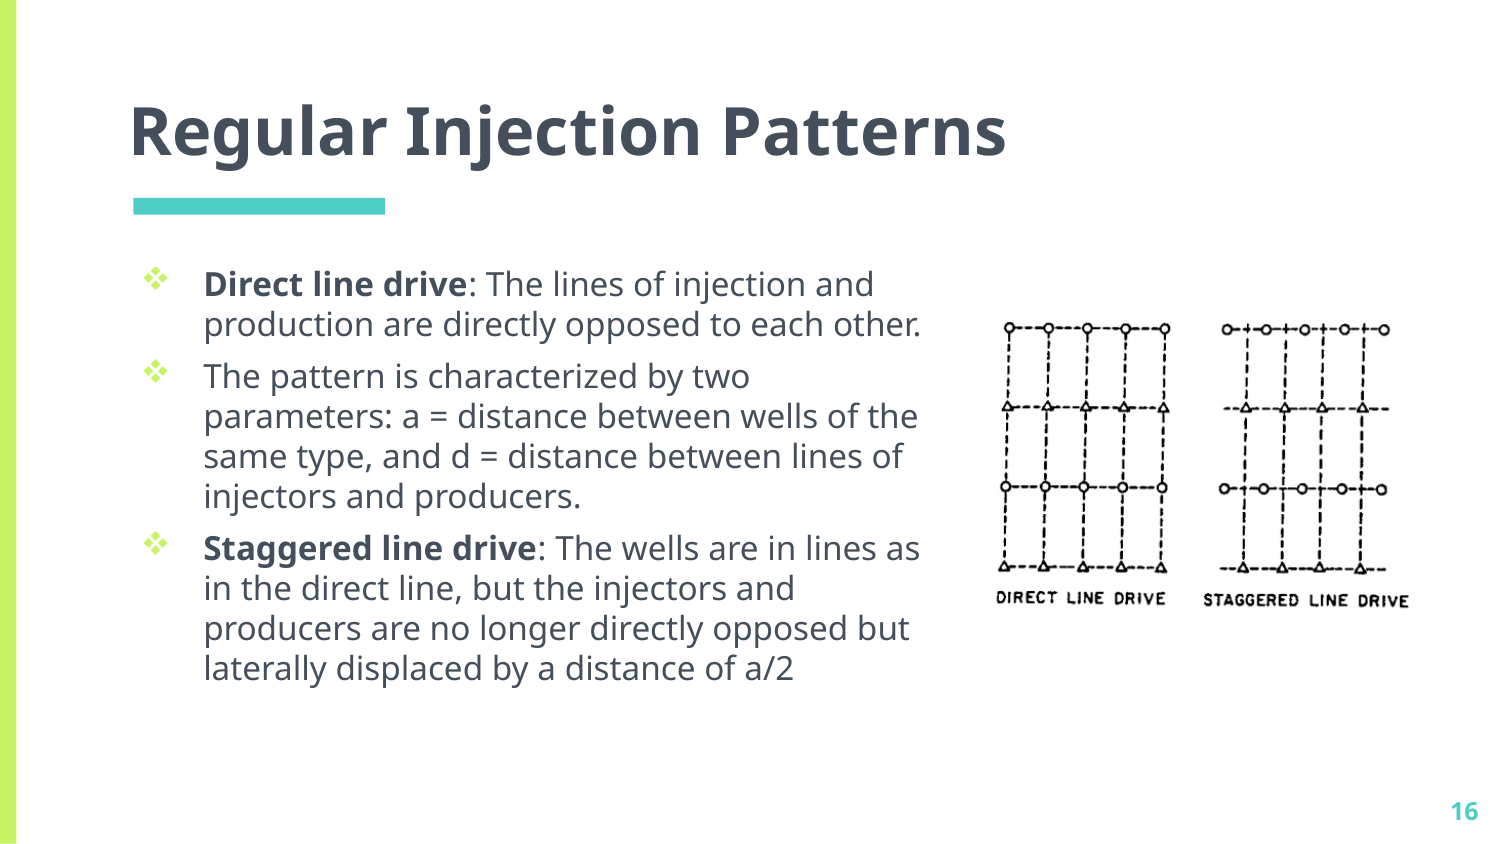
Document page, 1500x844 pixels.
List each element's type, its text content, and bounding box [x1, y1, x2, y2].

list Direct line drive: The lines of injection and production are directly opposed to each other. The pattern is characterized by two parameters: a = distance between wells of the same type, and d = distance between lines of injectors and producers. Staggered line drive: The wells are in lines as in the direct line, but the injectors and producers are no longer directly opposed but laterally displaced by a distance of a/2 [113, 247, 961, 719]
title Regular Injection Patterns [113, 24, 1387, 184]
picture [964, 278, 1449, 669]
slide_number 16 [1403, 780, 1494, 832]
